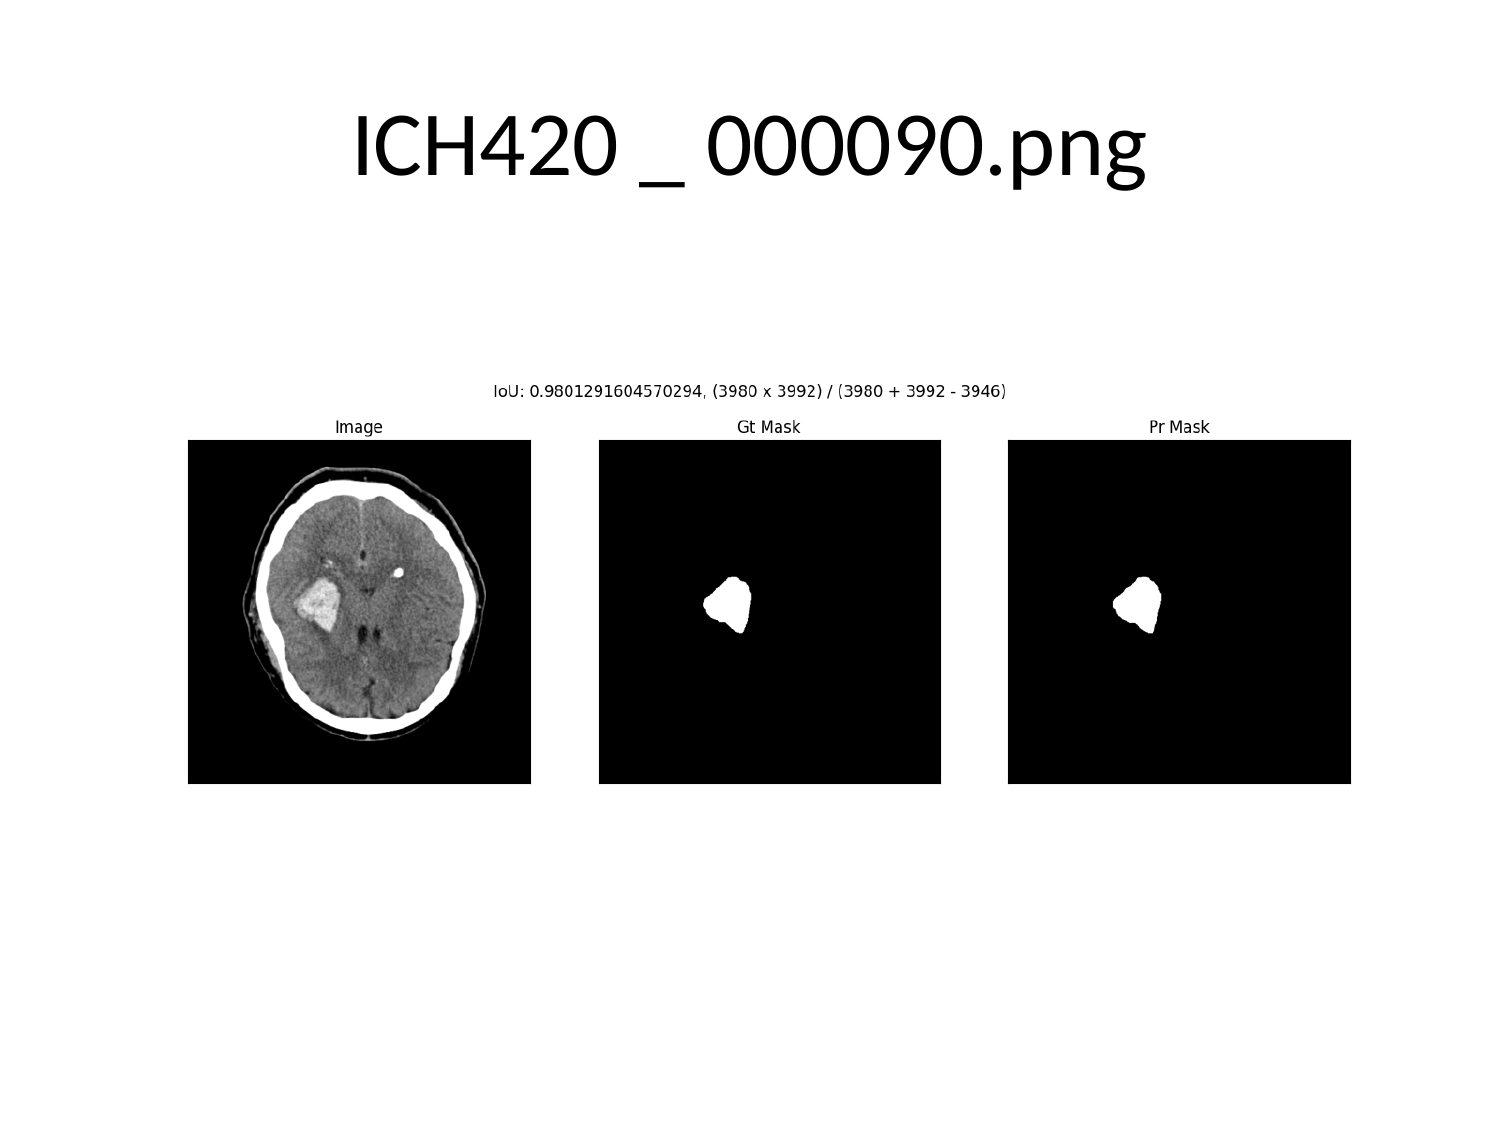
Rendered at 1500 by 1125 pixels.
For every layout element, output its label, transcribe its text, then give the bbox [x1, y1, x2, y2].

picture [0, 374, 1500, 844]
title ICH420 _ 000090.png [75, 45, 1425, 233]
